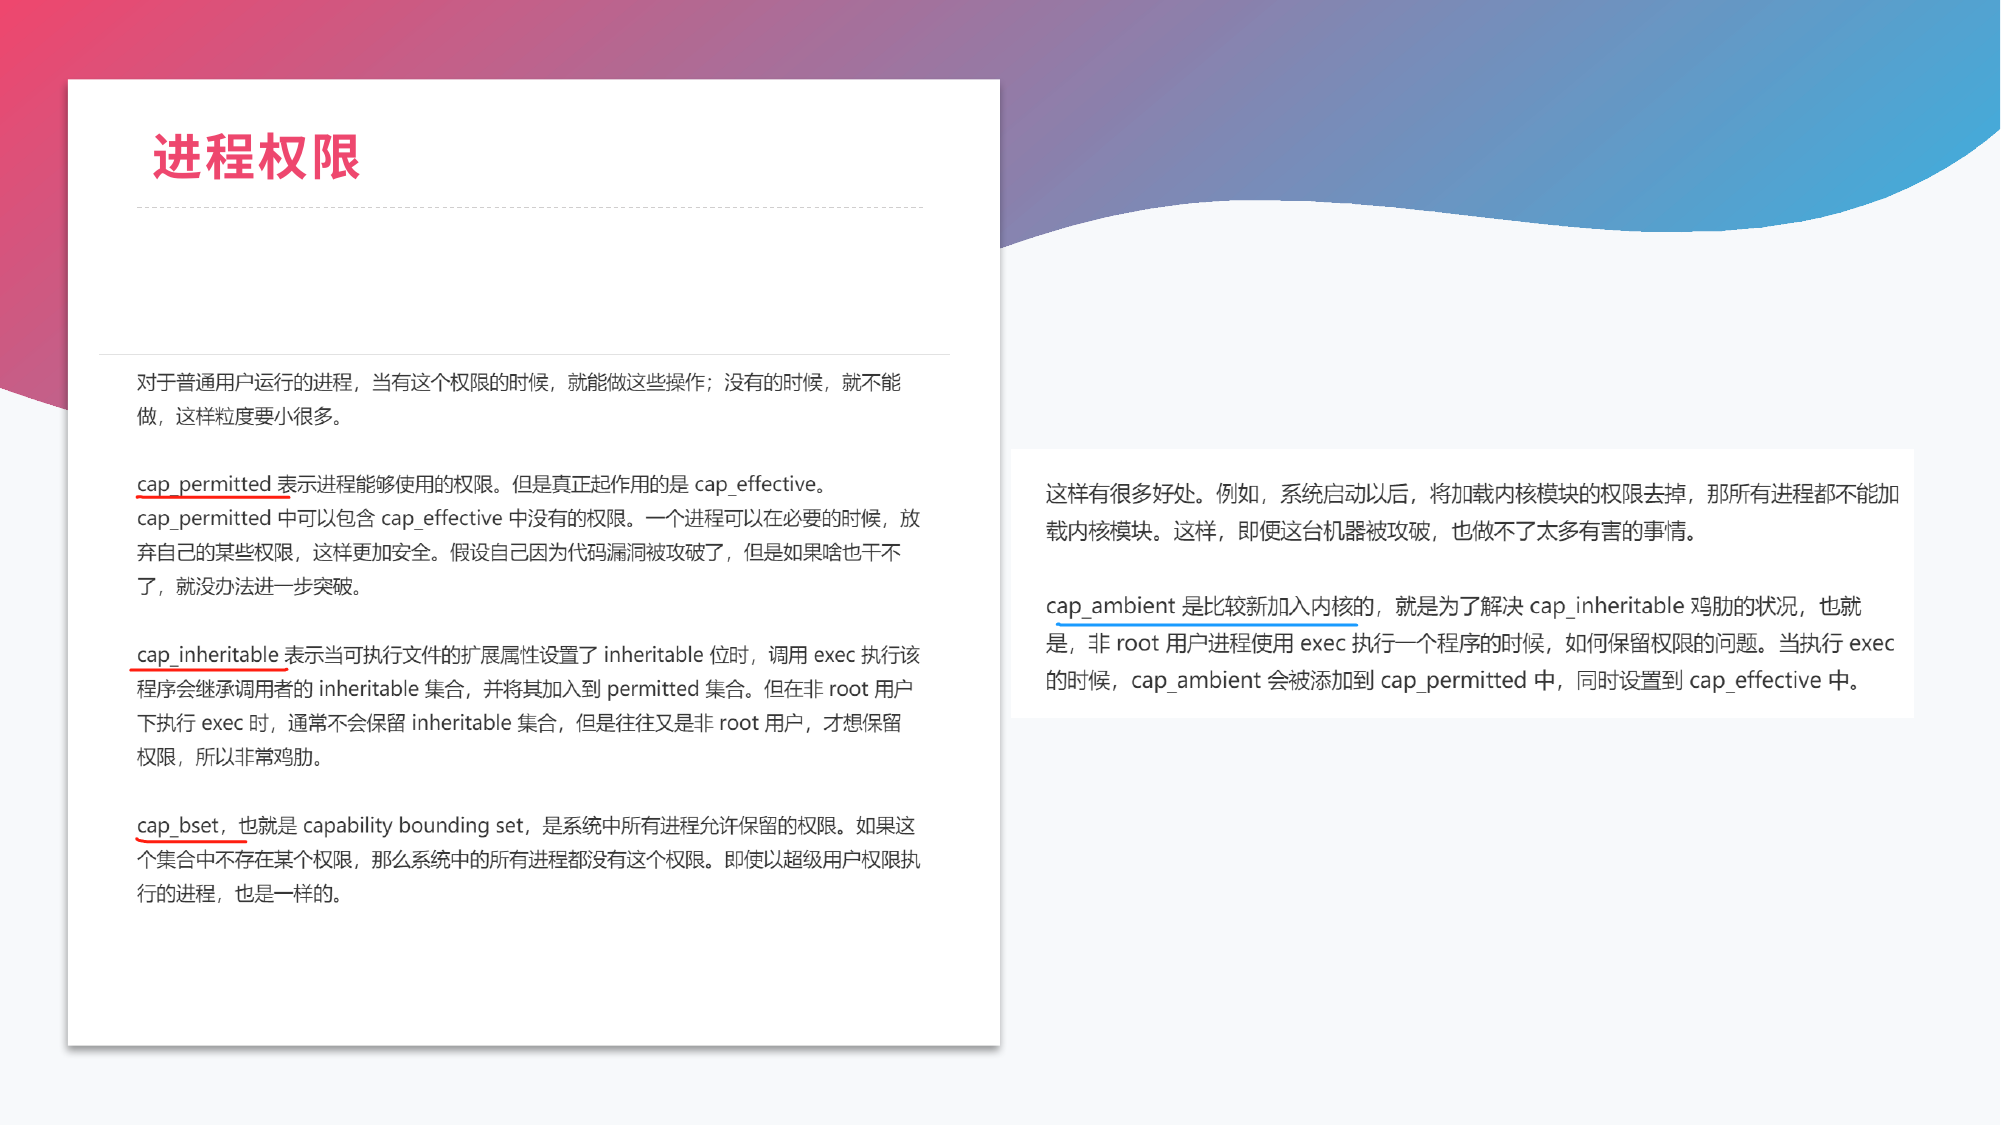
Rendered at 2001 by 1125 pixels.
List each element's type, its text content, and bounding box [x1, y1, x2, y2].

text_box [1077, 230, 1941, 1037]
title 进程权限 [137, 111, 924, 208]
picture [99, 354, 950, 931]
picture [1011, 449, 1914, 718]
